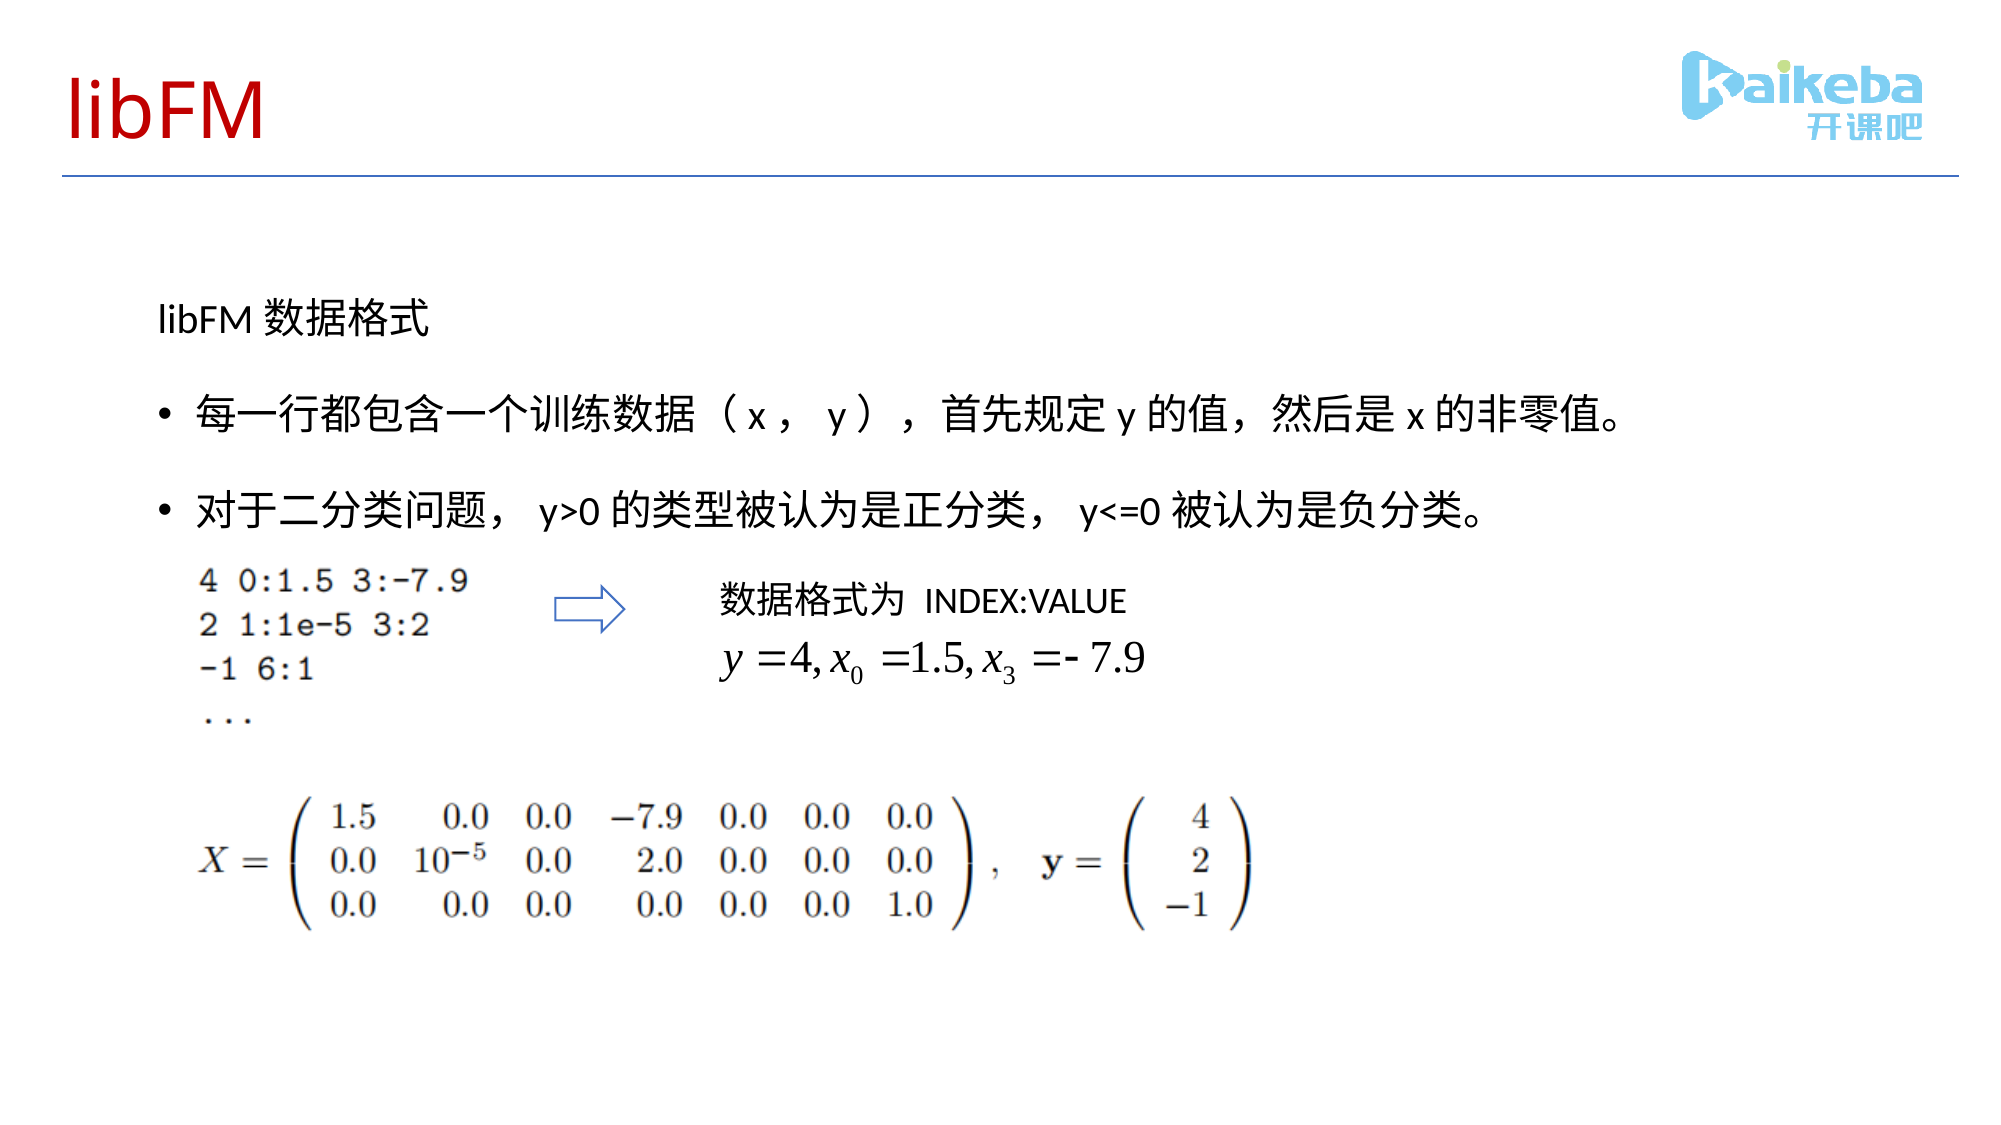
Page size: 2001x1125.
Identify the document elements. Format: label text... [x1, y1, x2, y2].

title libFM [57, 59, 1728, 167]
picture [184, 778, 1270, 944]
text_box [555, 586, 625, 632]
text_box 数据格式为 INDEX:VALUE [711, 568, 1473, 629]
text_box libFM数据格式 每一行都包含一个训练数据（x，y），首先规定y的值，然后是x的非零值。 对于二分类问题，y>0的类型被认为是正分类，y<=0被认为是负分类。 [150, 259, 1912, 1033]
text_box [711, 626, 1152, 696]
picture [196, 554, 478, 738]
